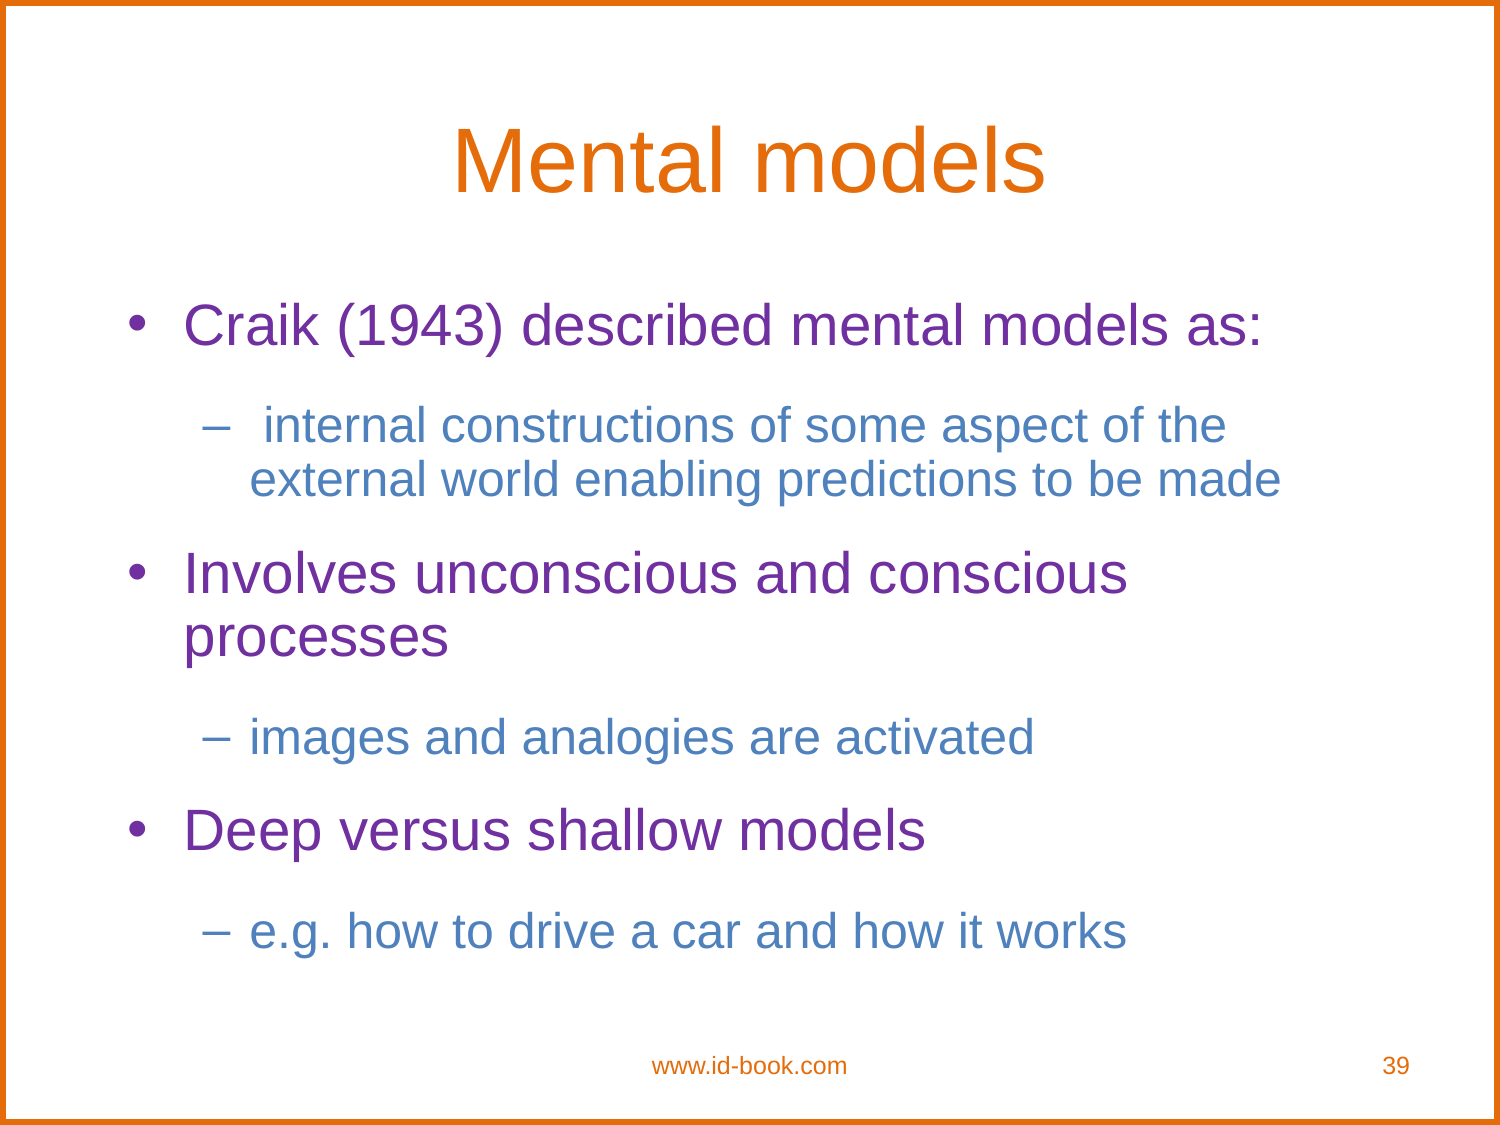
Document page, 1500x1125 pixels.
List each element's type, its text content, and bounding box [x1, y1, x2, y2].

footer www.id-book.com [512, 1042, 988, 1103]
list Craik (1943) described mental models as: internal constructions of some aspect of the external world enabling predictions to be made Involves unconscious and conscious processes images and analogies are activated Deep versus shallow models e.g. how to drive a car and how it works [112, 287, 1388, 1000]
slide_number 39 [1074, 1042, 1425, 1103]
title Mental models [112, 62, 1388, 250]
